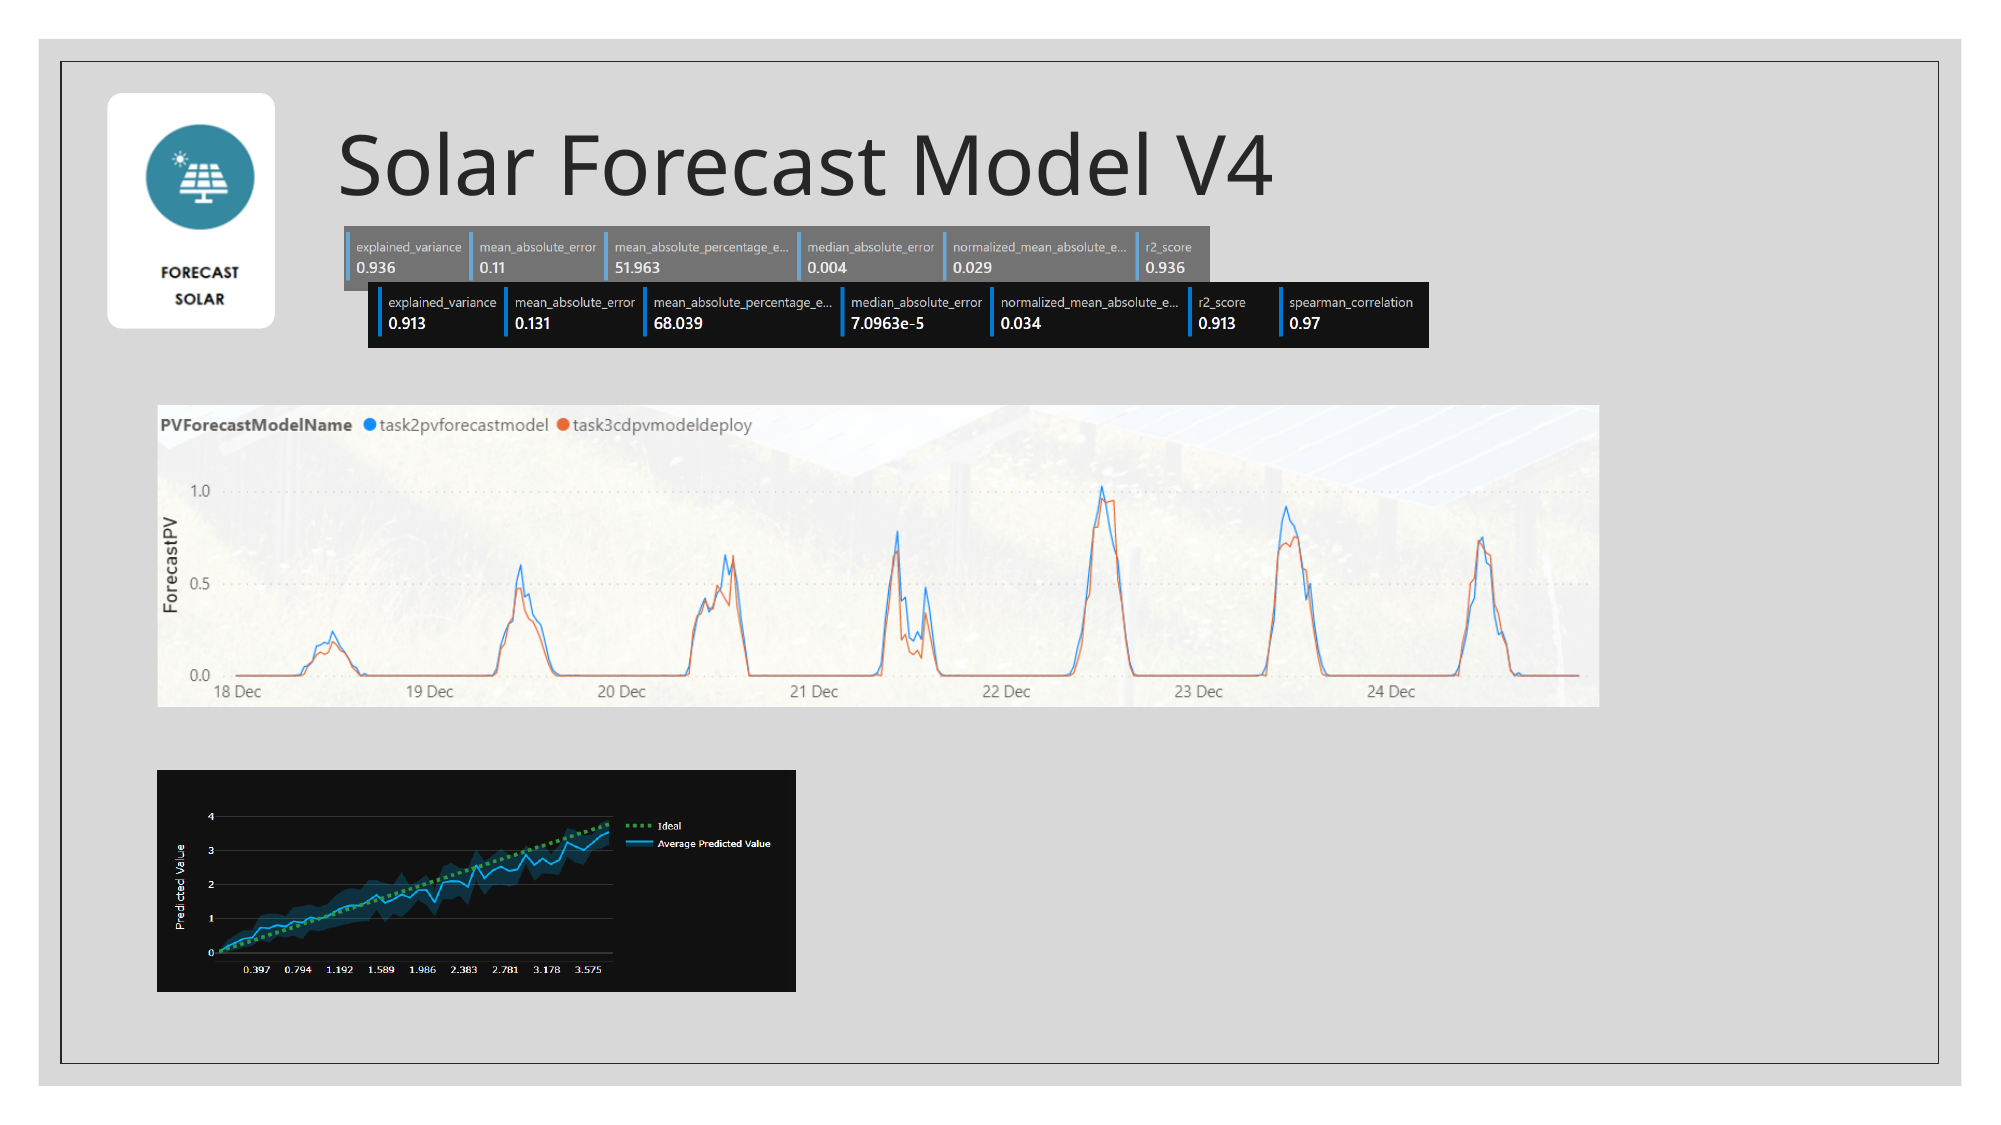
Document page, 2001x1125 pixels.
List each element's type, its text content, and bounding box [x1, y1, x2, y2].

picture [107, 93, 275, 329]
picture [157, 405, 1600, 707]
picture [344, 226, 1429, 348]
title Solar Forecast Model V4 [322, 105, 1825, 231]
picture [157, 770, 796, 993]
